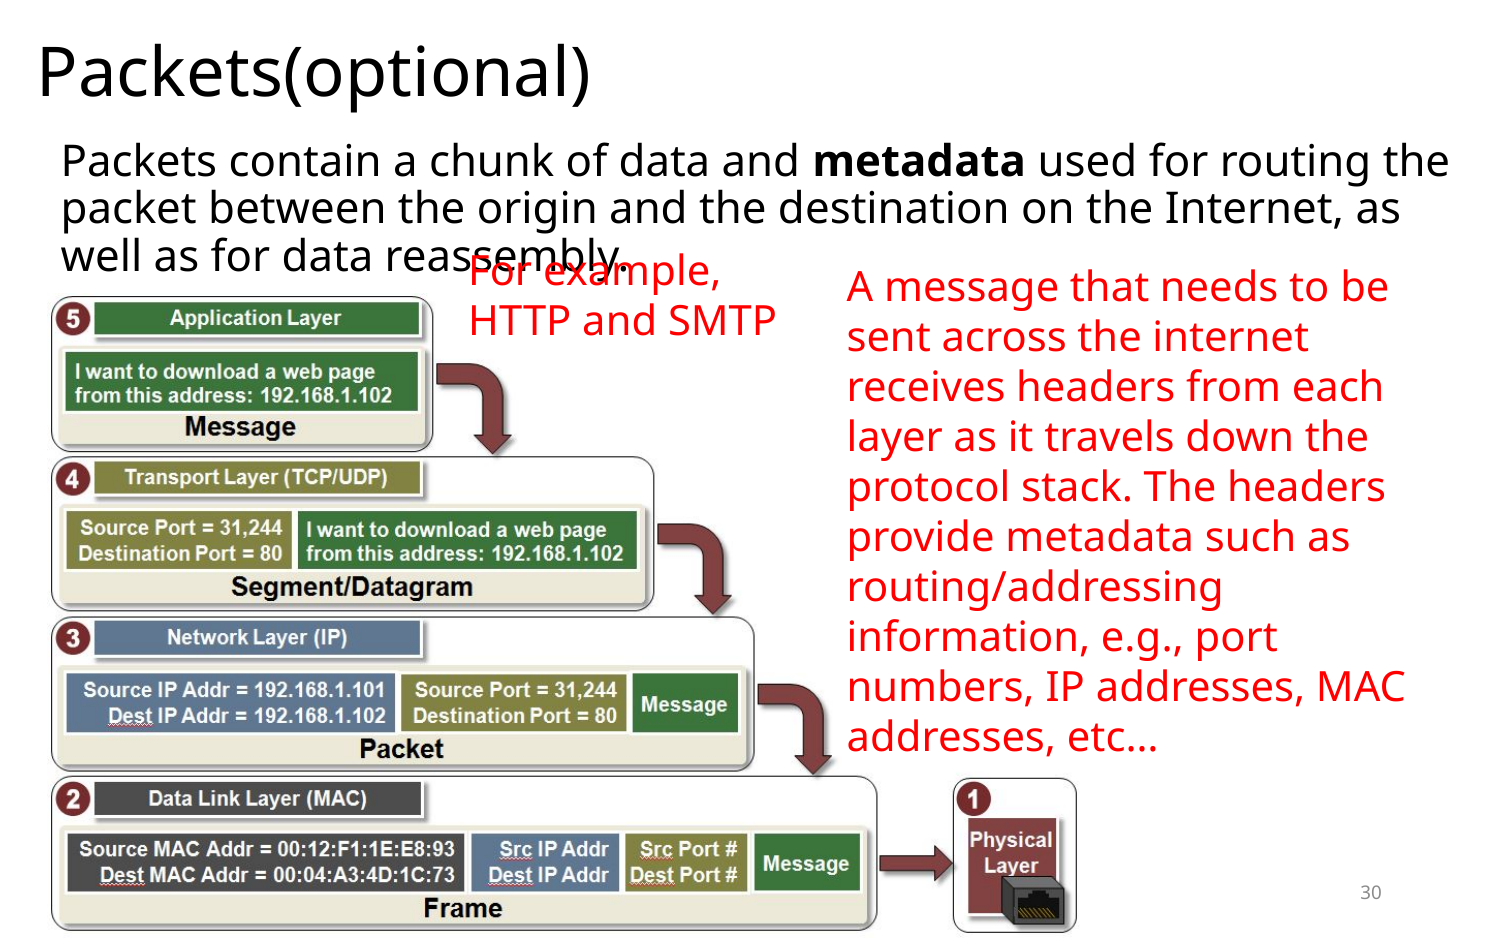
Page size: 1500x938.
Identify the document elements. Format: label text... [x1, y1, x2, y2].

text_box A message that needs to be sent across the internet receives headers from each layer as it travels down the protocol stack. The headers provide metadata such as routing/addressing information, e.g., port numbers, IP addresses, MAC addresses, etc… [831, 252, 1490, 768]
picture [47, 293, 1083, 938]
text_box For example, HTTP and SMTP [453, 236, 793, 293]
slide_number 30 [1083, 868, 1397, 919]
list Packets contain a chunk of data and metadata used for routing the packet between the origin and the destination on the Internet, as well as for data reassembly. [45, 131, 1479, 924]
title Packets(optional) [21, 17, 1316, 131]
